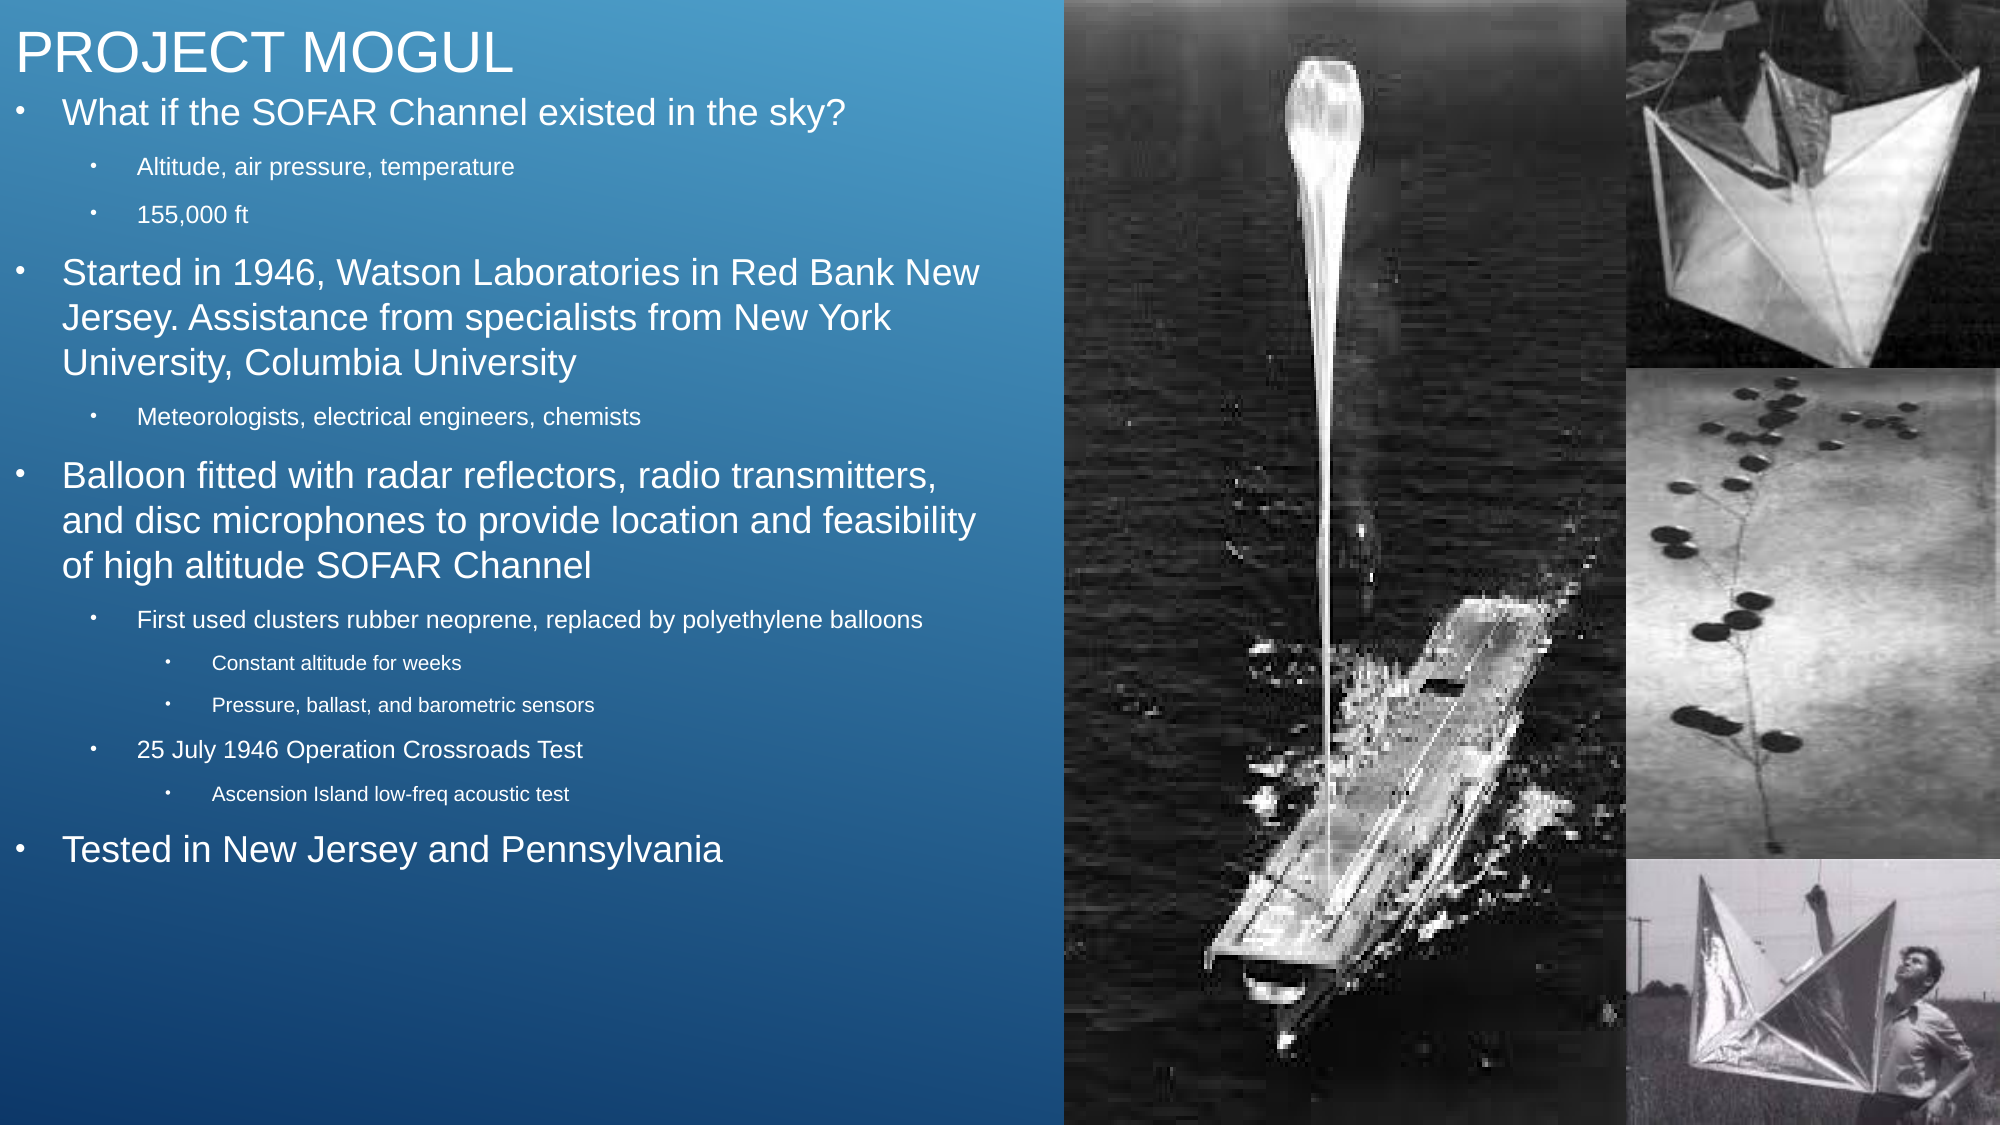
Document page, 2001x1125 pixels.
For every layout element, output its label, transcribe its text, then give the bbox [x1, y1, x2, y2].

list What if the SOFAR Channel existed in the sky? Altitude, air pressure, temperature 155,000 ft Started in 1946, Watson Laboratories in Red Bank New Jersey. Assistance from specialists from New York University, Columbia University Meteorologists, electrical engineers, chemists Balloon fitted with radar reflectors, radio transmitters, and disc microphones to provide location and feasibility of high altitude SOFAR Channel First used clusters rubber neoprene, replaced by polyethylene balloons Constant altitude for weeks Pressure, ballast, and barometric sensors 25 July 1946 Operation Crossroads Test Ascension Island low-freq acoustic test Tested in New Jersey and Pennsylvania [0, 80, 999, 1125]
picture [1064, 0, 2000, 1125]
title Project mogul [0, 0, 988, 80]
